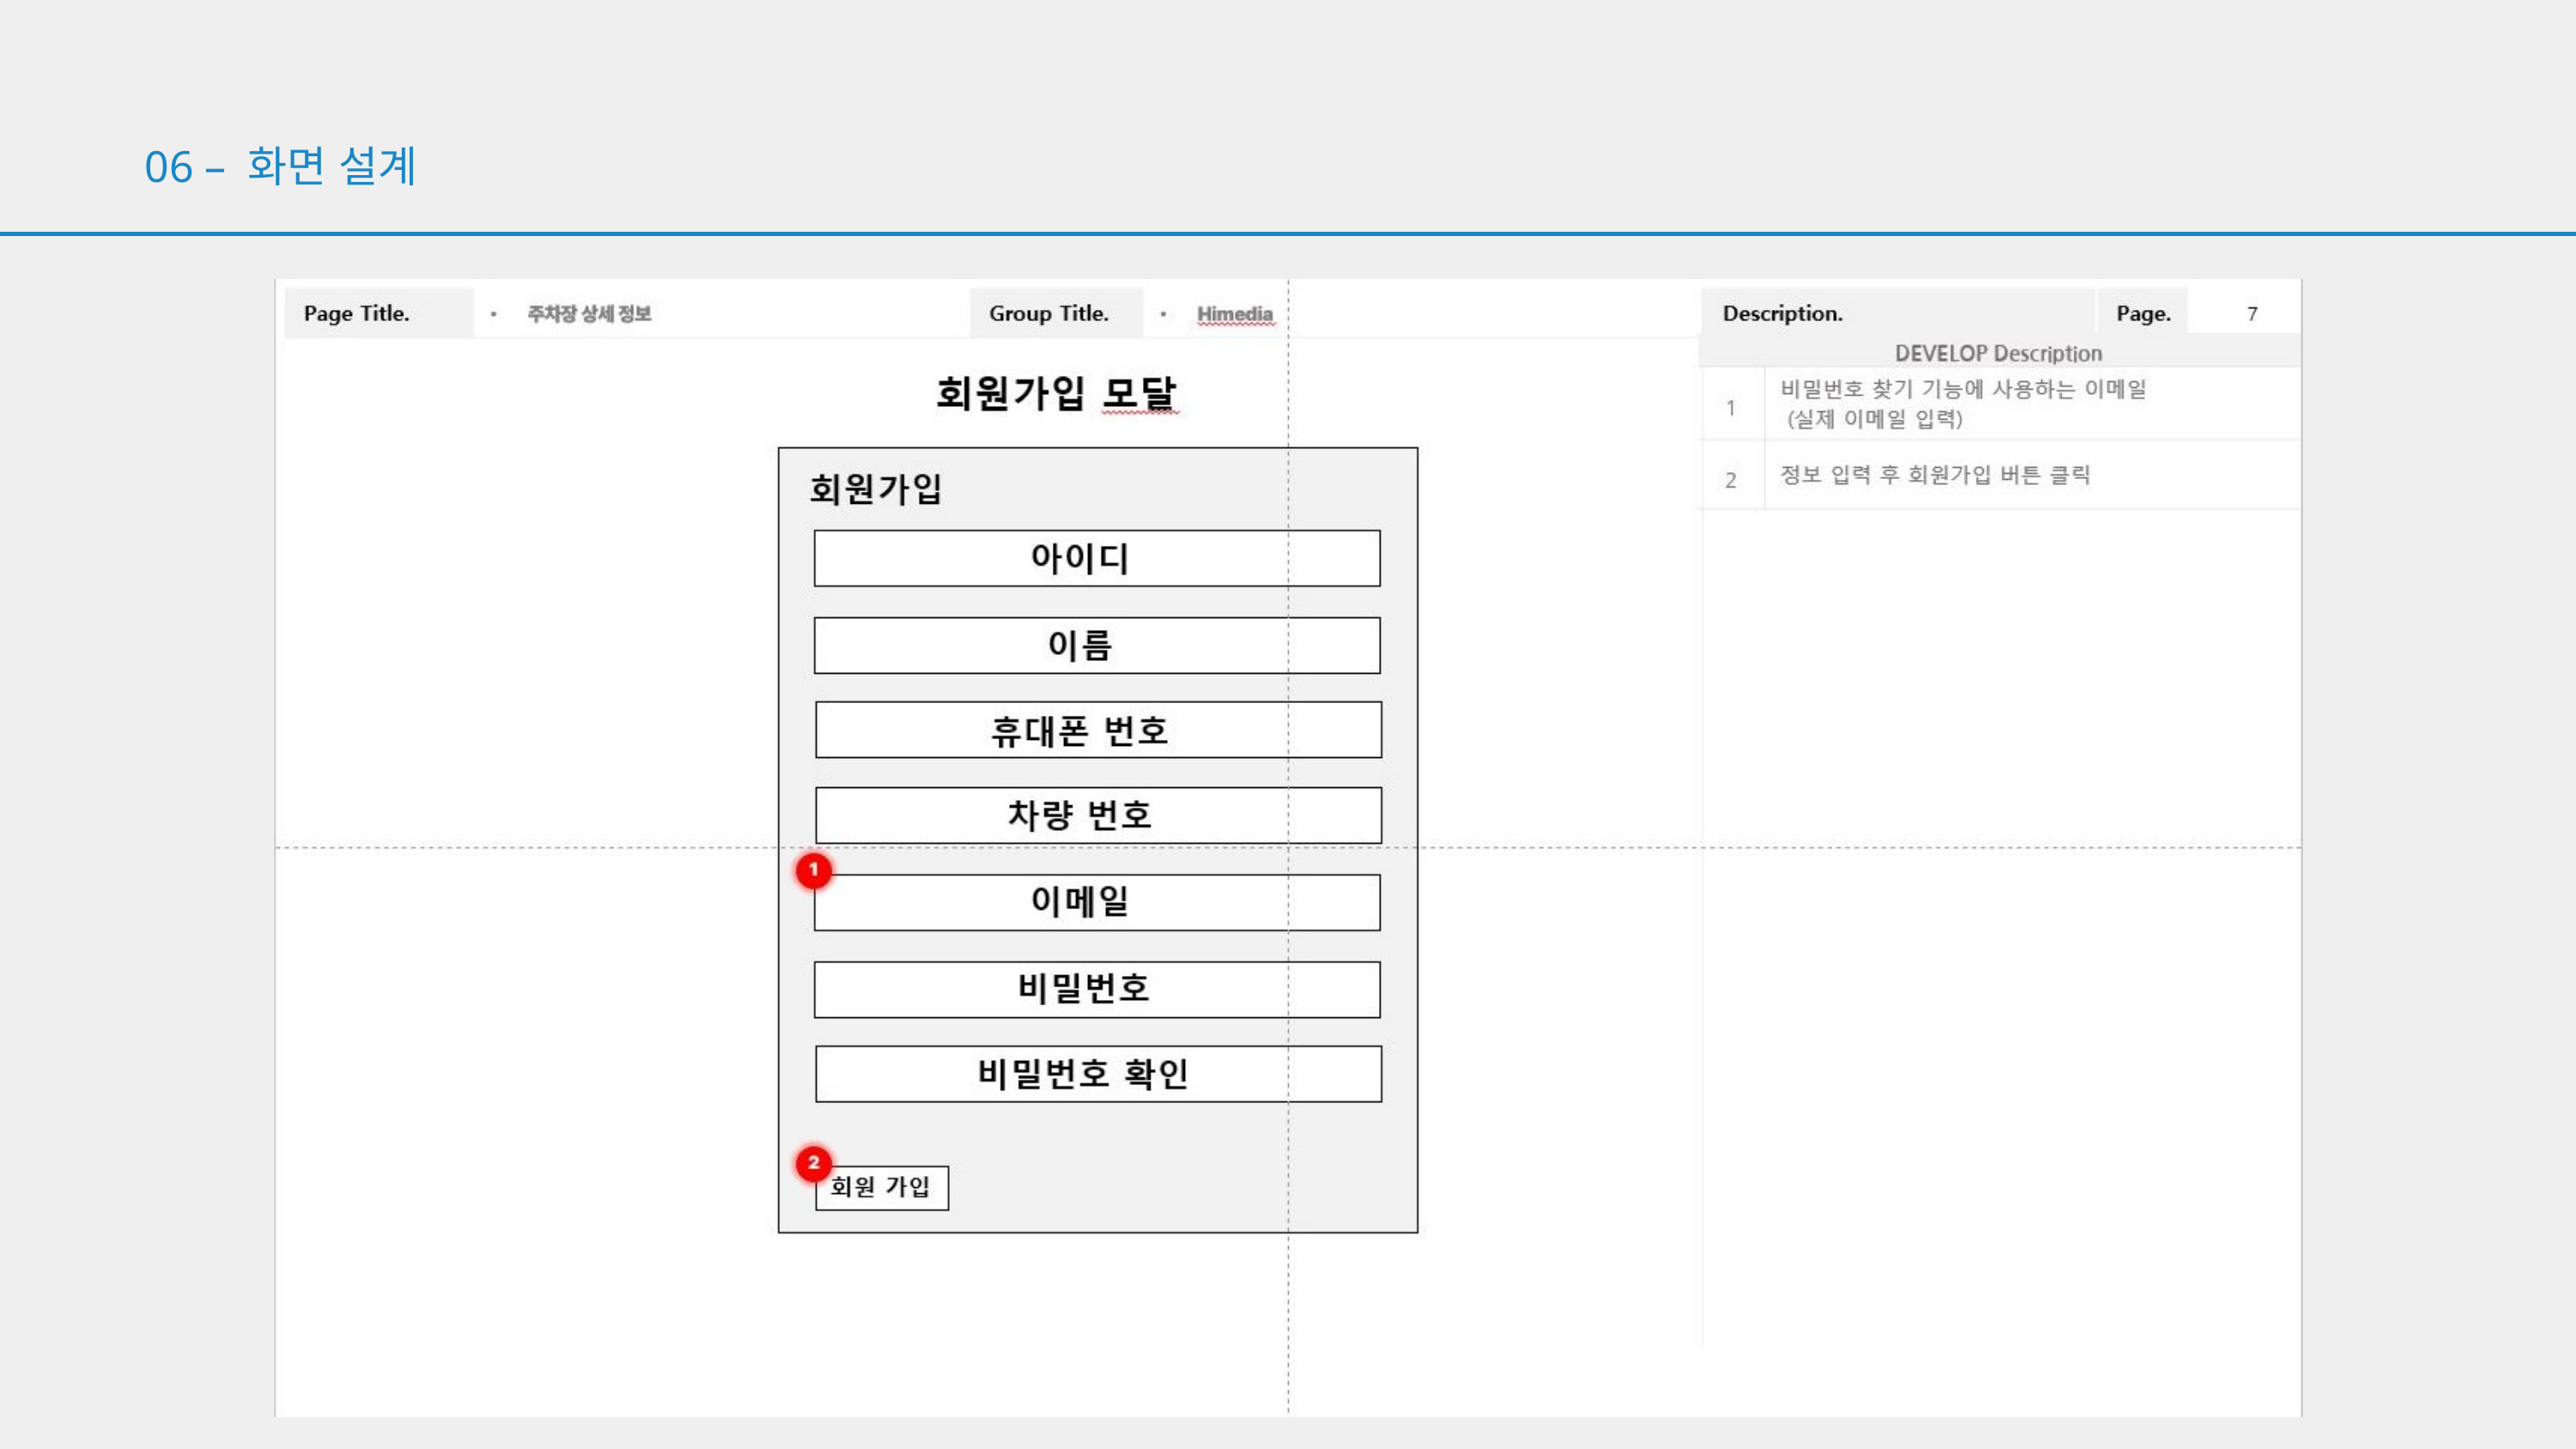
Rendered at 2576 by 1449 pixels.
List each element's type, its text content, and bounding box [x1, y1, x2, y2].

picture [273, 279, 2303, 1417]
text_box 06 – 화면 설계 [144, 137, 653, 191]
